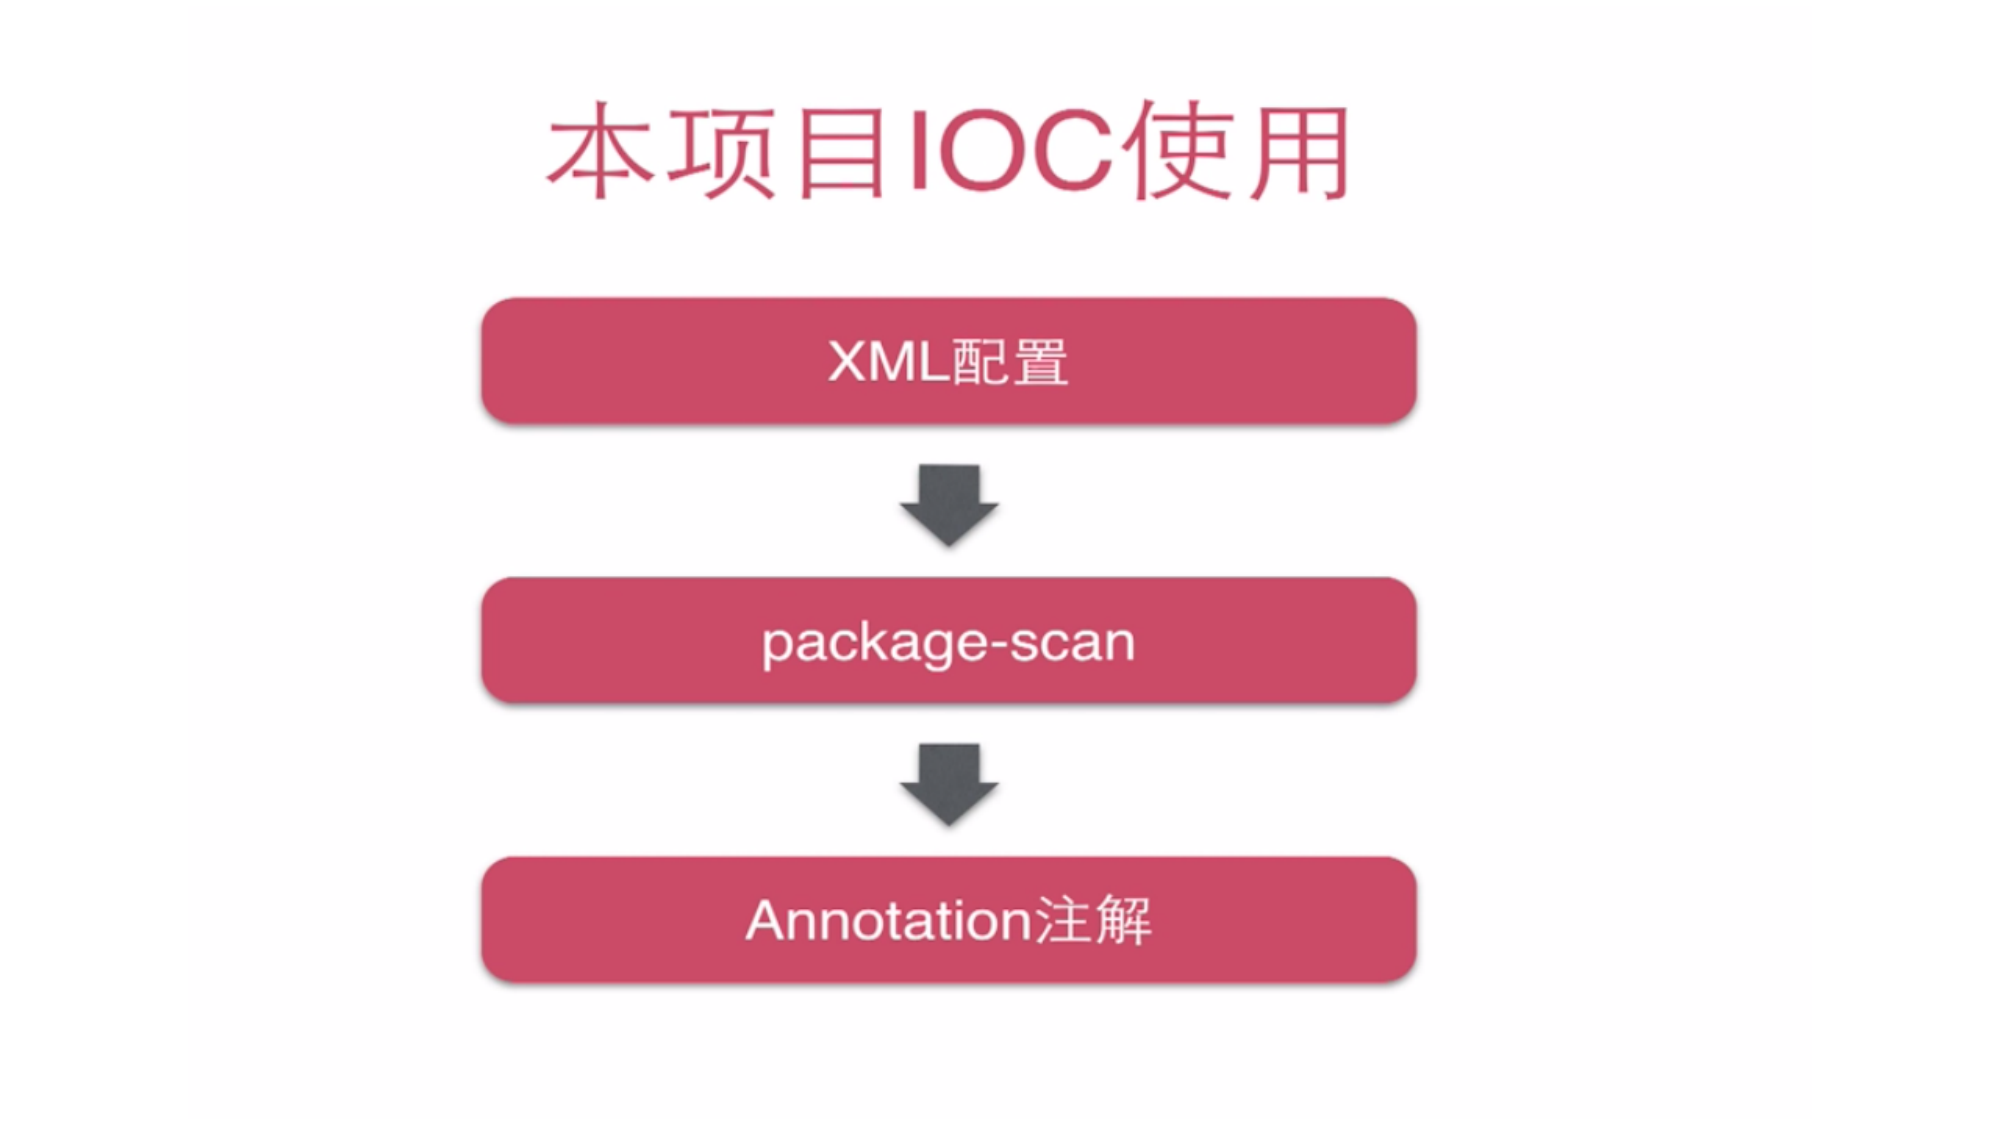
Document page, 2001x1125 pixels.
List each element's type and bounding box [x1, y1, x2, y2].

picture [188, 6, 1812, 1119]
